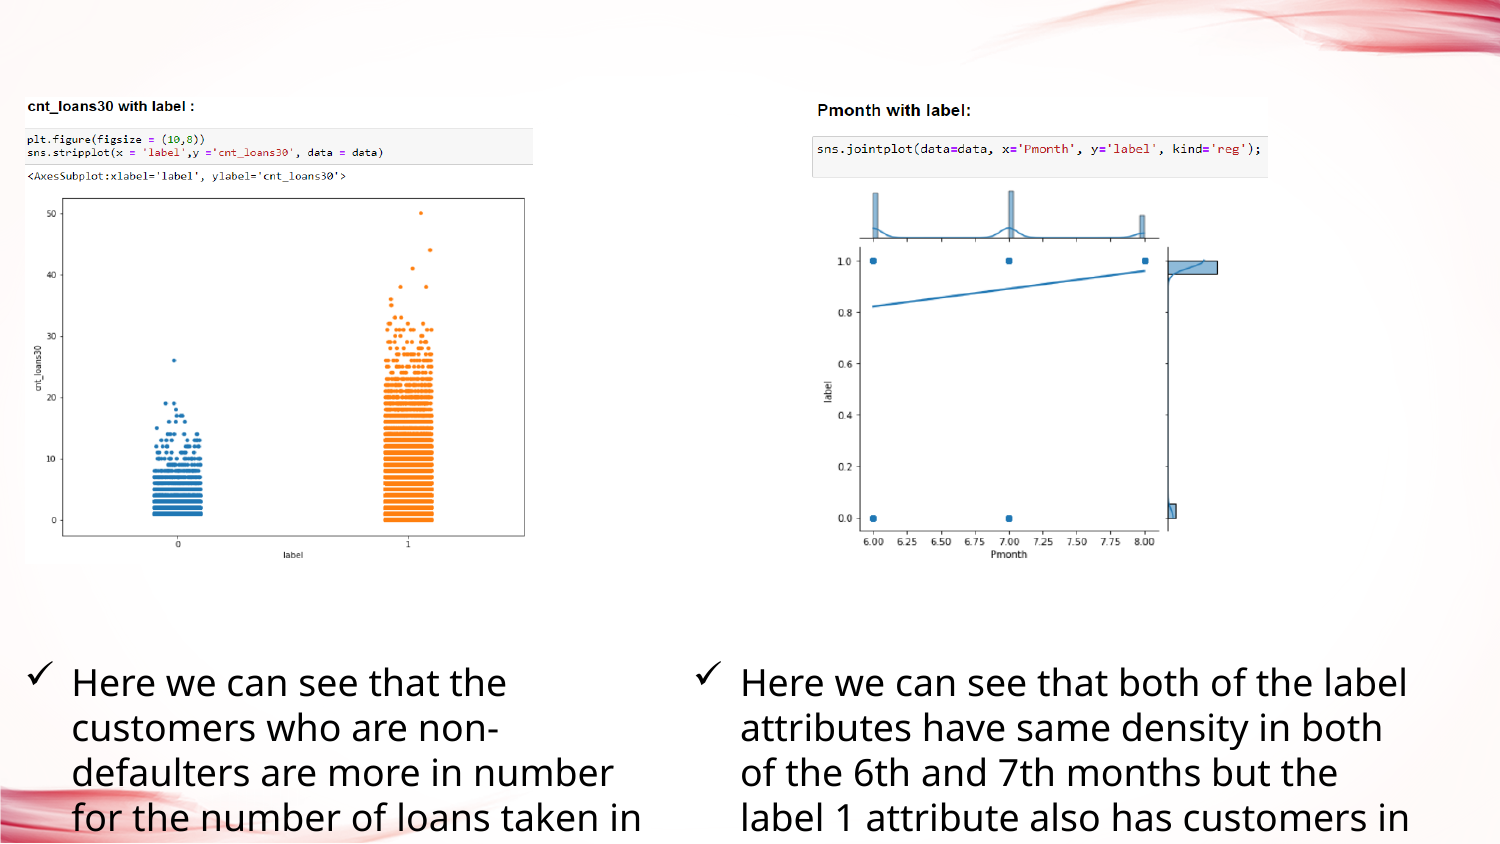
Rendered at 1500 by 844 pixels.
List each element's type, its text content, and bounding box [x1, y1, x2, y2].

text_box Here we can see that the customers who are non-defaulters are more in number for the number of loans taken in last 30days. [9, 651, 678, 844]
picture [0, 734, 9, 844]
picture [0, 0, 1500, 844]
text_box Here we can see that both of the label attributes have same density in both of the 6th and 7th months but the label 1 attribute also has customers in 8th month which are absent in label 0 attribute. [678, 651, 1429, 844]
